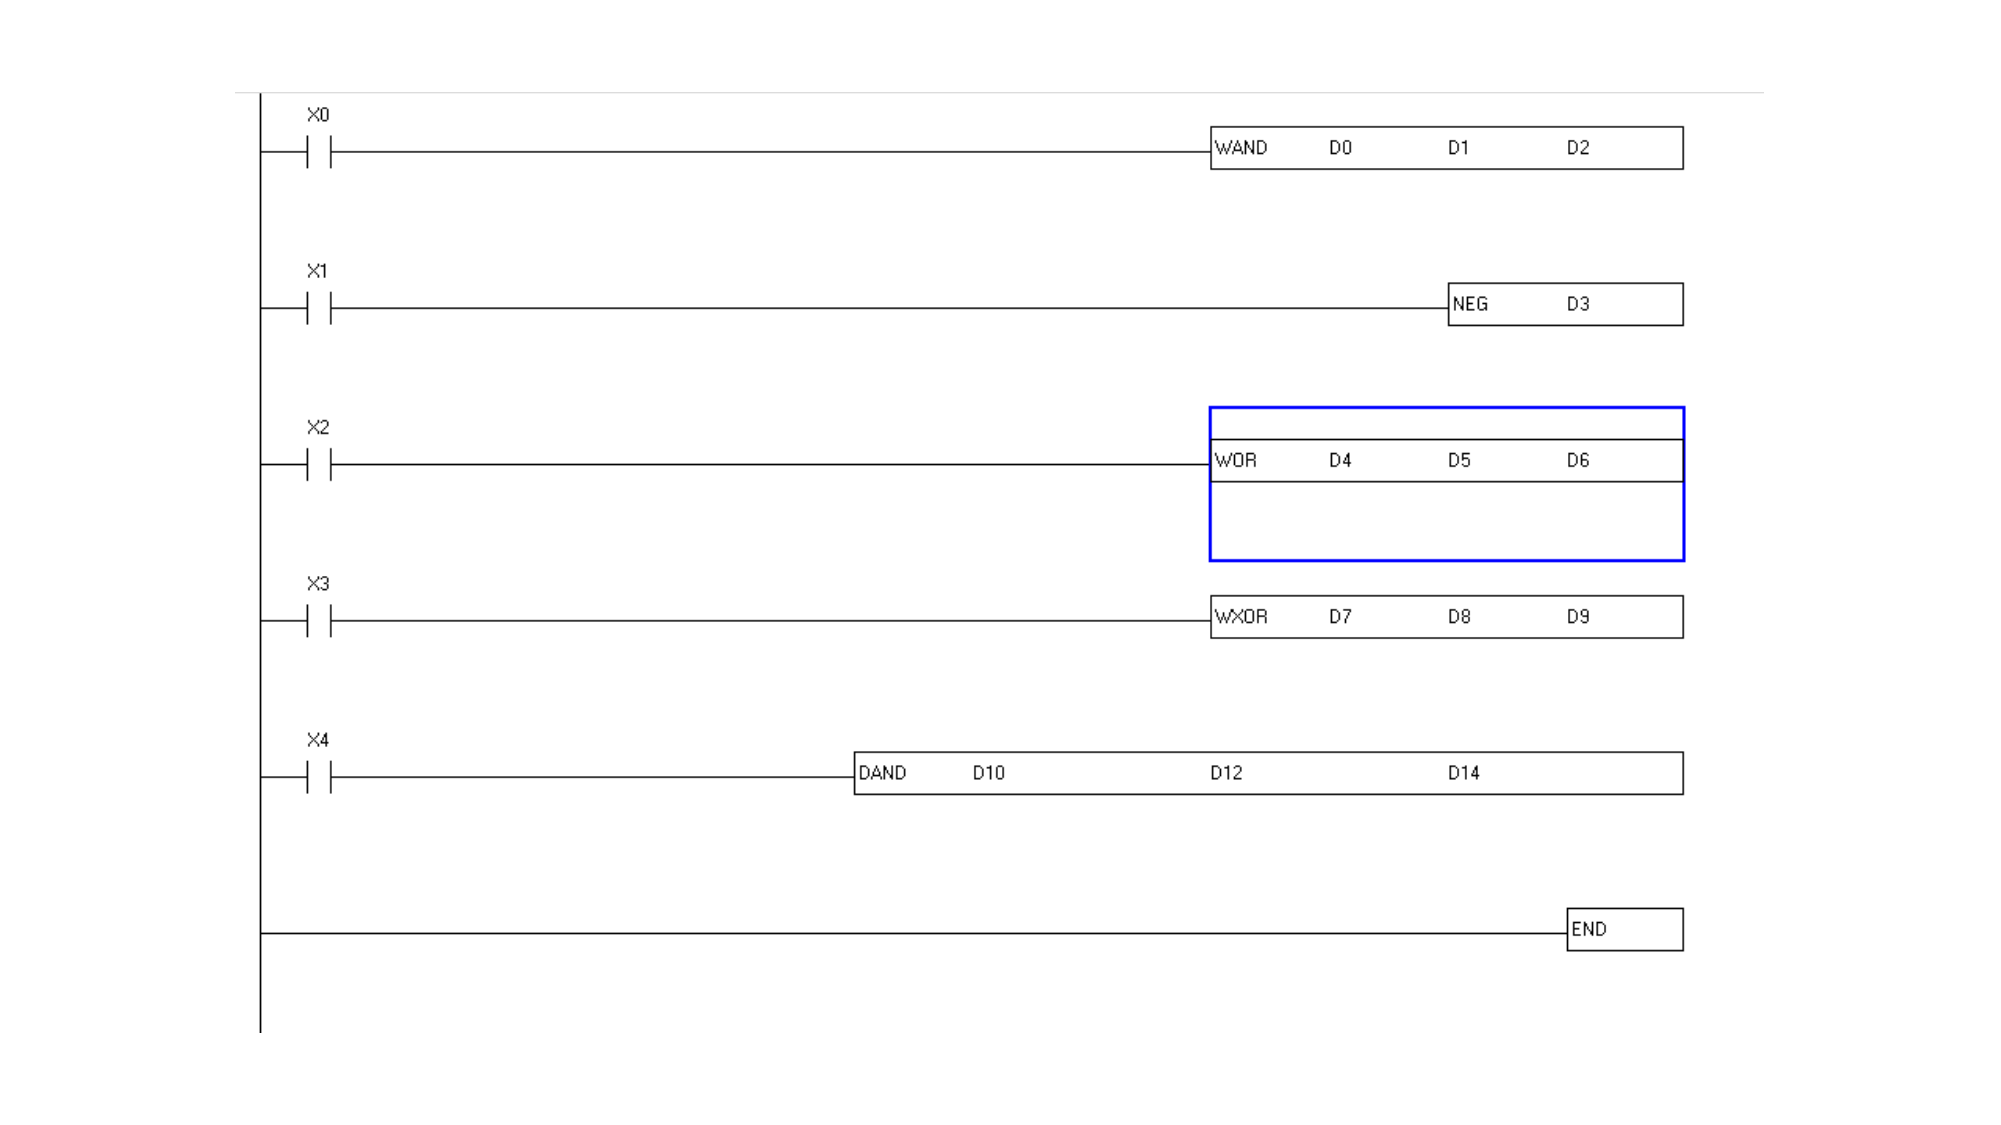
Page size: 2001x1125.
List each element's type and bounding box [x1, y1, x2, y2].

picture [235, 92, 1764, 1033]
